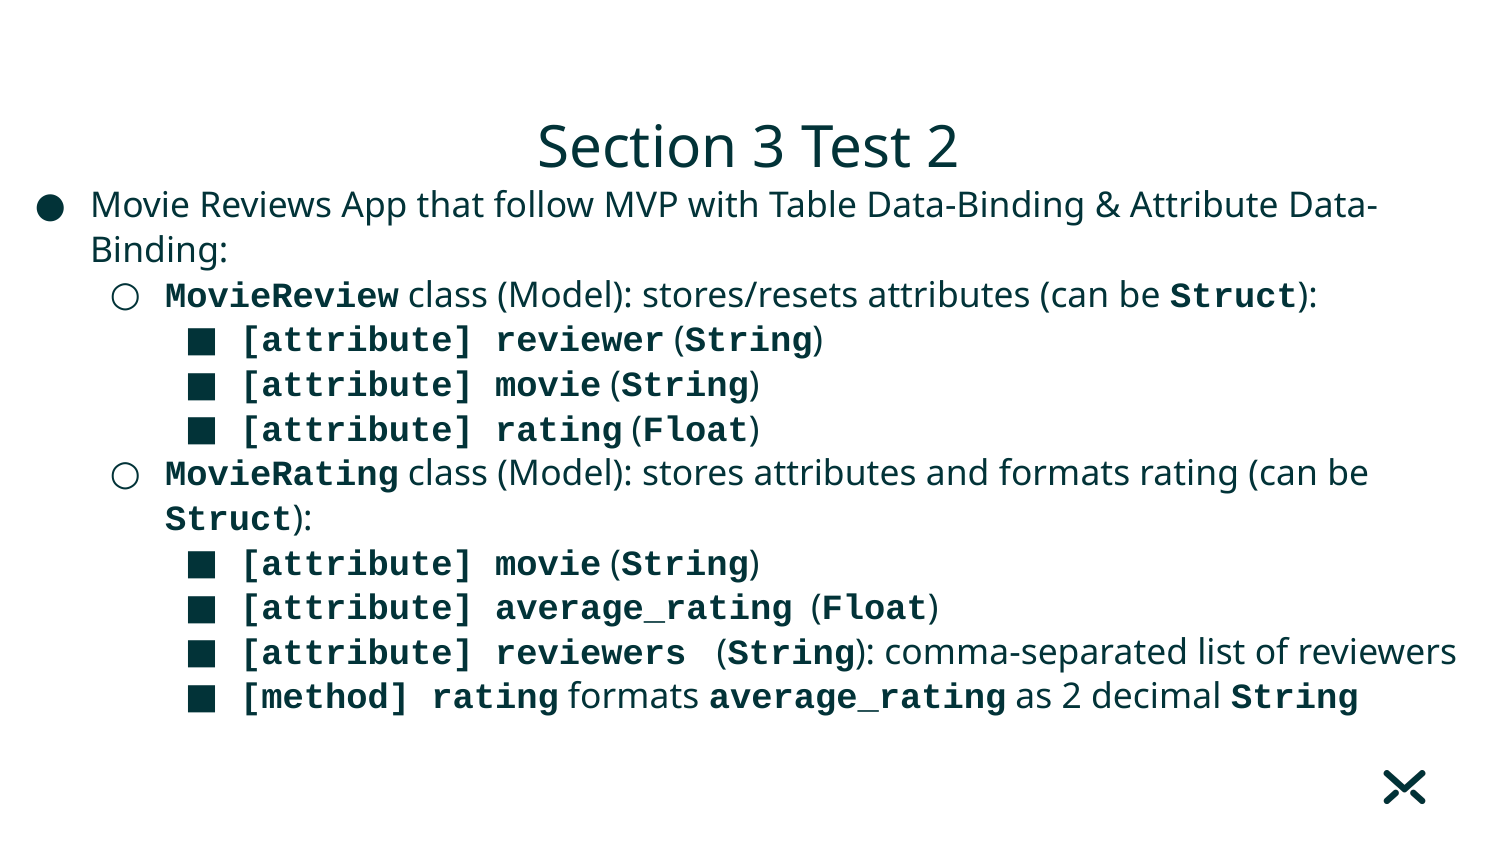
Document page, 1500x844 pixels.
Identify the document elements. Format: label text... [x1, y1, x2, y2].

list Movie Reviews App that follow MVP with Table Data-Binding & Attribute Data-Binding: MovieReview class (Model): stores/resets attributes (can be Struct): [attribute] reviewer (String) [attribute] movie (String) [attribute] rating (Float) MovieRating class (Model): stores attributes and formats rating (can be Struct): [attribute] movie (String) [attribute] average_rating (Float) [attribute] reviewers (String): comma-separated list of reviewers [method] rating formats average_rating as 2 decimal String [0, 165, 1500, 755]
title Section 3 Test 2 [66, 94, 1431, 165]
picture [1353, 755, 1456, 838]
